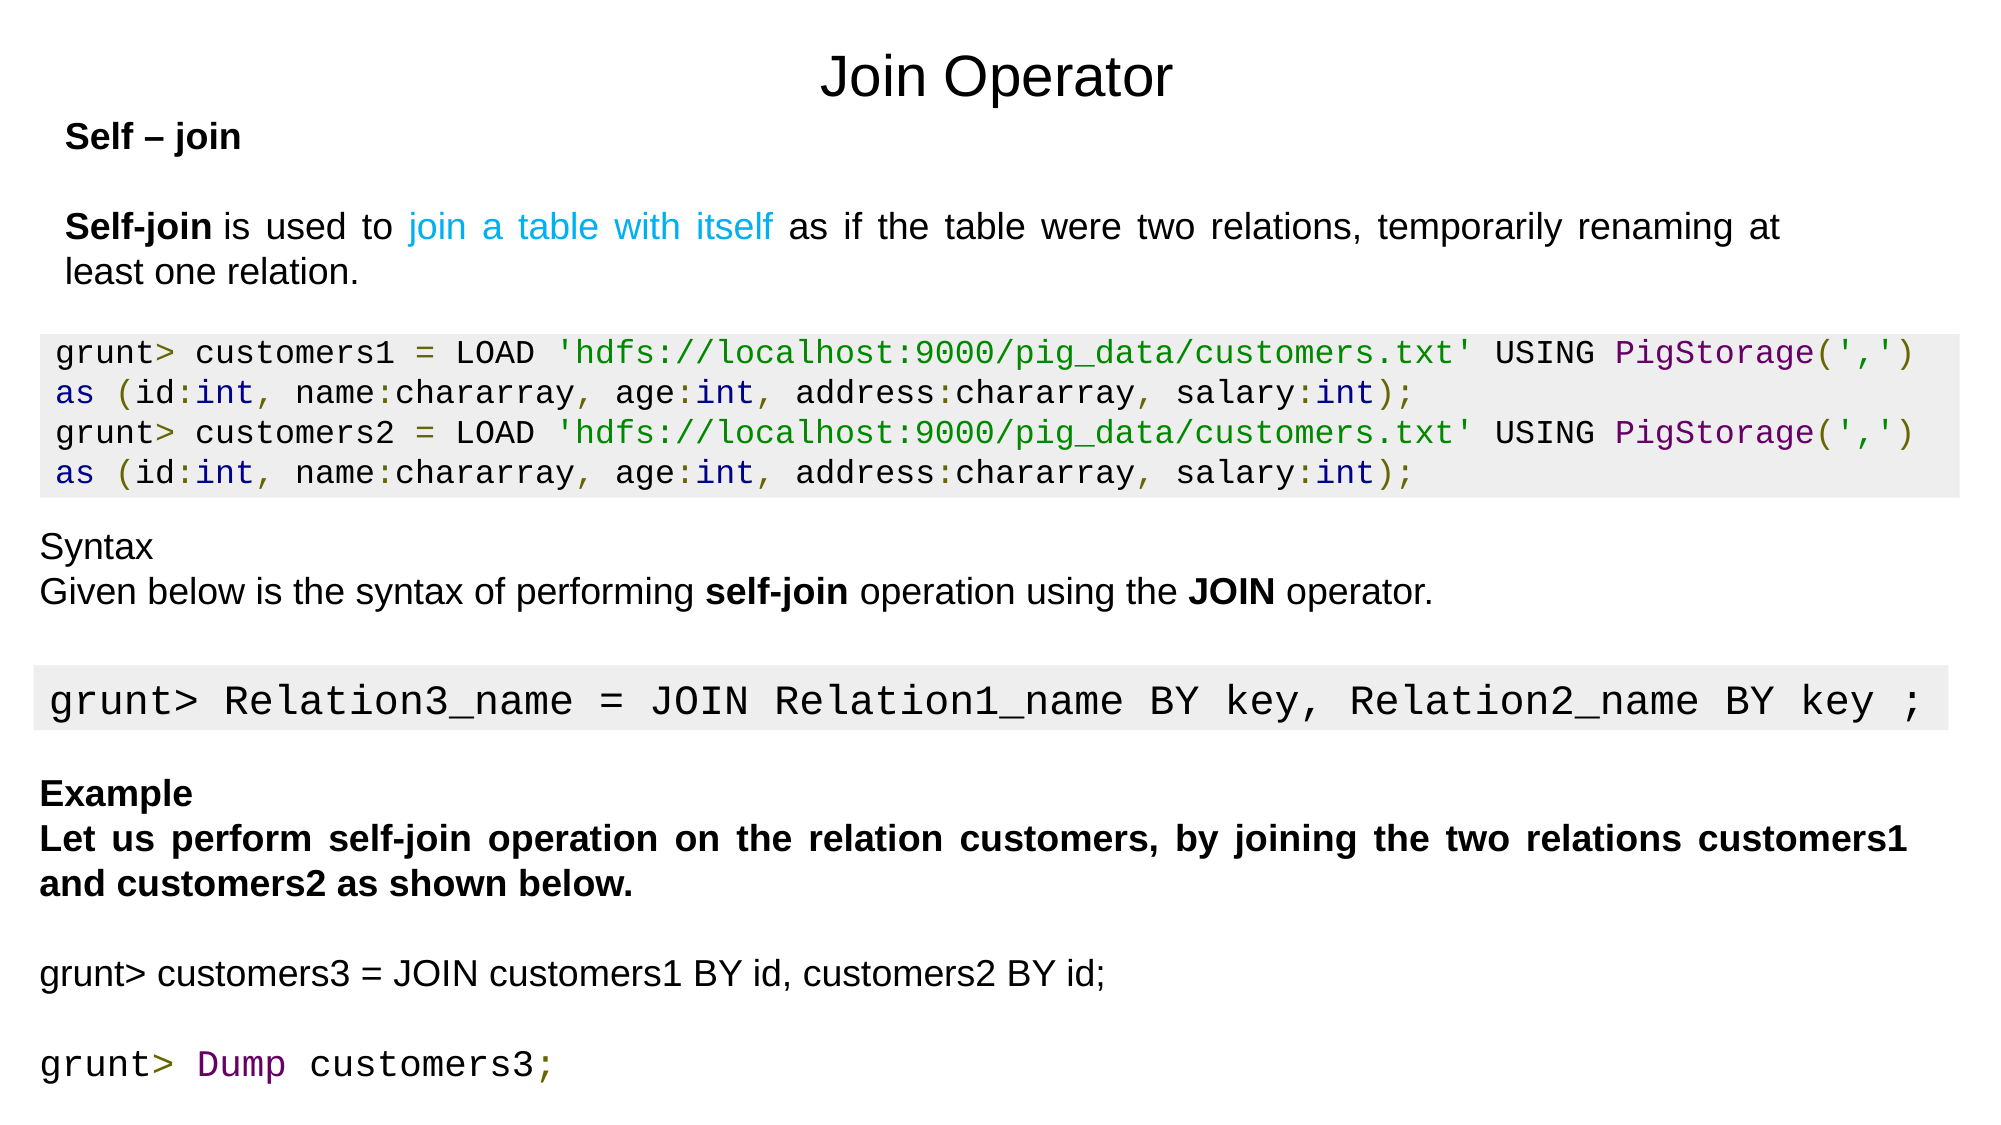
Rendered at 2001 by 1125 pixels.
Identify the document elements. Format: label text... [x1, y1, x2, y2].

text_box Syntax Given below is the syntax of performing self-join operation using the JOIN operator. [24, 514, 1665, 620]
text_box grunt> customers1 = LOAD 'hdfs://localhost:9000/pig_data/customers.txt' USING PigStorage(',') as (id:int, name:chararray, age:int, address:chararray, salary:int); grunt> customers2 = LOAD 'hdfs://localhost:9000/pig_data/customers.txt' USING PigStorage(',') as (id:int, name:chararray, age:int, address:chararray, salary:int); [40, 334, 1960, 498]
text_box Example Let us perform self-join operation on the relation customers, by joining the two relations customers1 and customers2 as shown below. grunt> customers3 = JOIN customers1 BY id, customers2 BY id; grunt> Dump customers3; [24, 761, 1925, 1091]
text_box grunt> Relation3_name = JOIN Relation1_name BY key, Relation2_name BY key ; [33, 665, 1949, 731]
text_box Self – join Self-join is used to join a table with itself as if the table were two relations, temporarily renaming at least one relation. [49, 104, 1796, 334]
text_box Join Operator [805, 30, 1814, 116]
